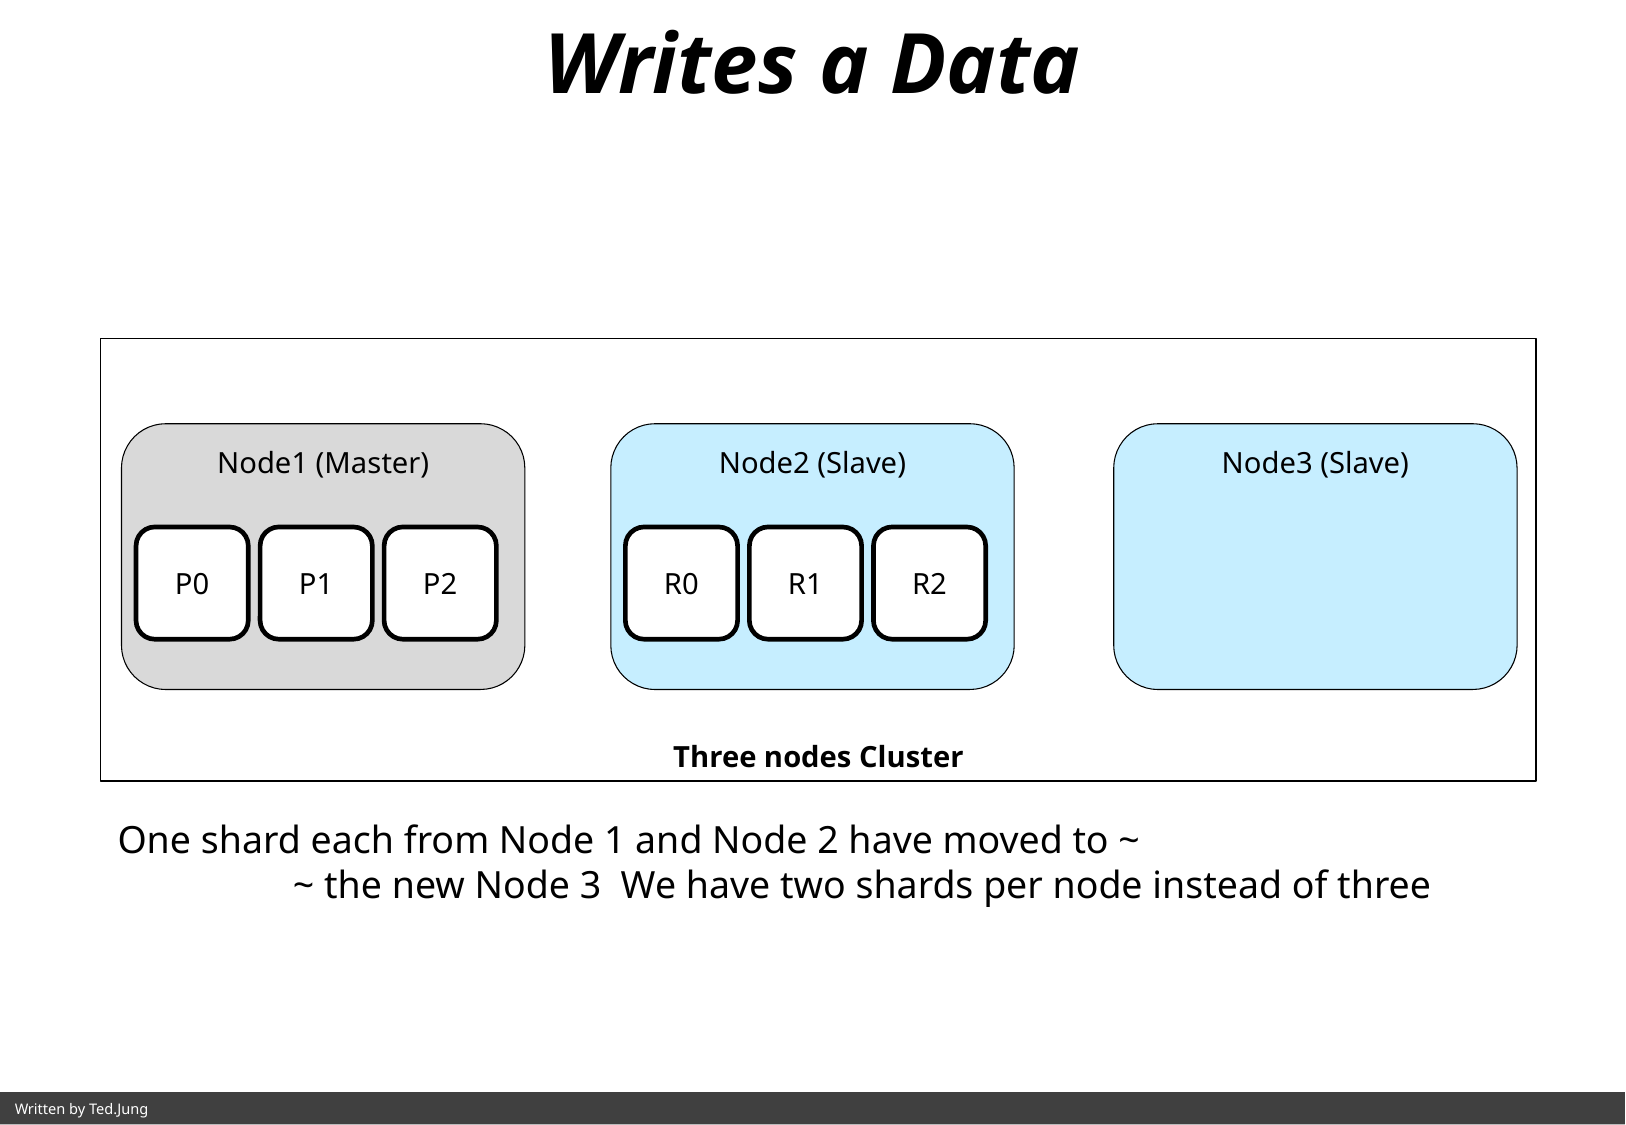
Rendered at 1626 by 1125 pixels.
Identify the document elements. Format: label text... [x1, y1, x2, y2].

text_box R1 [747, 524, 864, 642]
text_box R0 [623, 524, 740, 642]
text_box Node1 (Master) [119, 421, 527, 692]
text_box Node3 (Slave) [1111, 421, 1520, 692]
text_box Writes a Data [138, 21, 1487, 99]
text_box Node2 (Slave) [608, 421, 1017, 692]
text_box P1 [257, 524, 375, 642]
text_box P2 [381, 524, 499, 642]
text_box Three nodes Cluster [99, 336, 1538, 783]
text_box One shard each from Node 1 and Node 2 have moved to ~ ~ the new Node 3 We have two shards per node instead of three [102, 808, 1536, 914]
text_box P0 [133, 524, 251, 642]
text_box R2 [871, 524, 988, 642]
